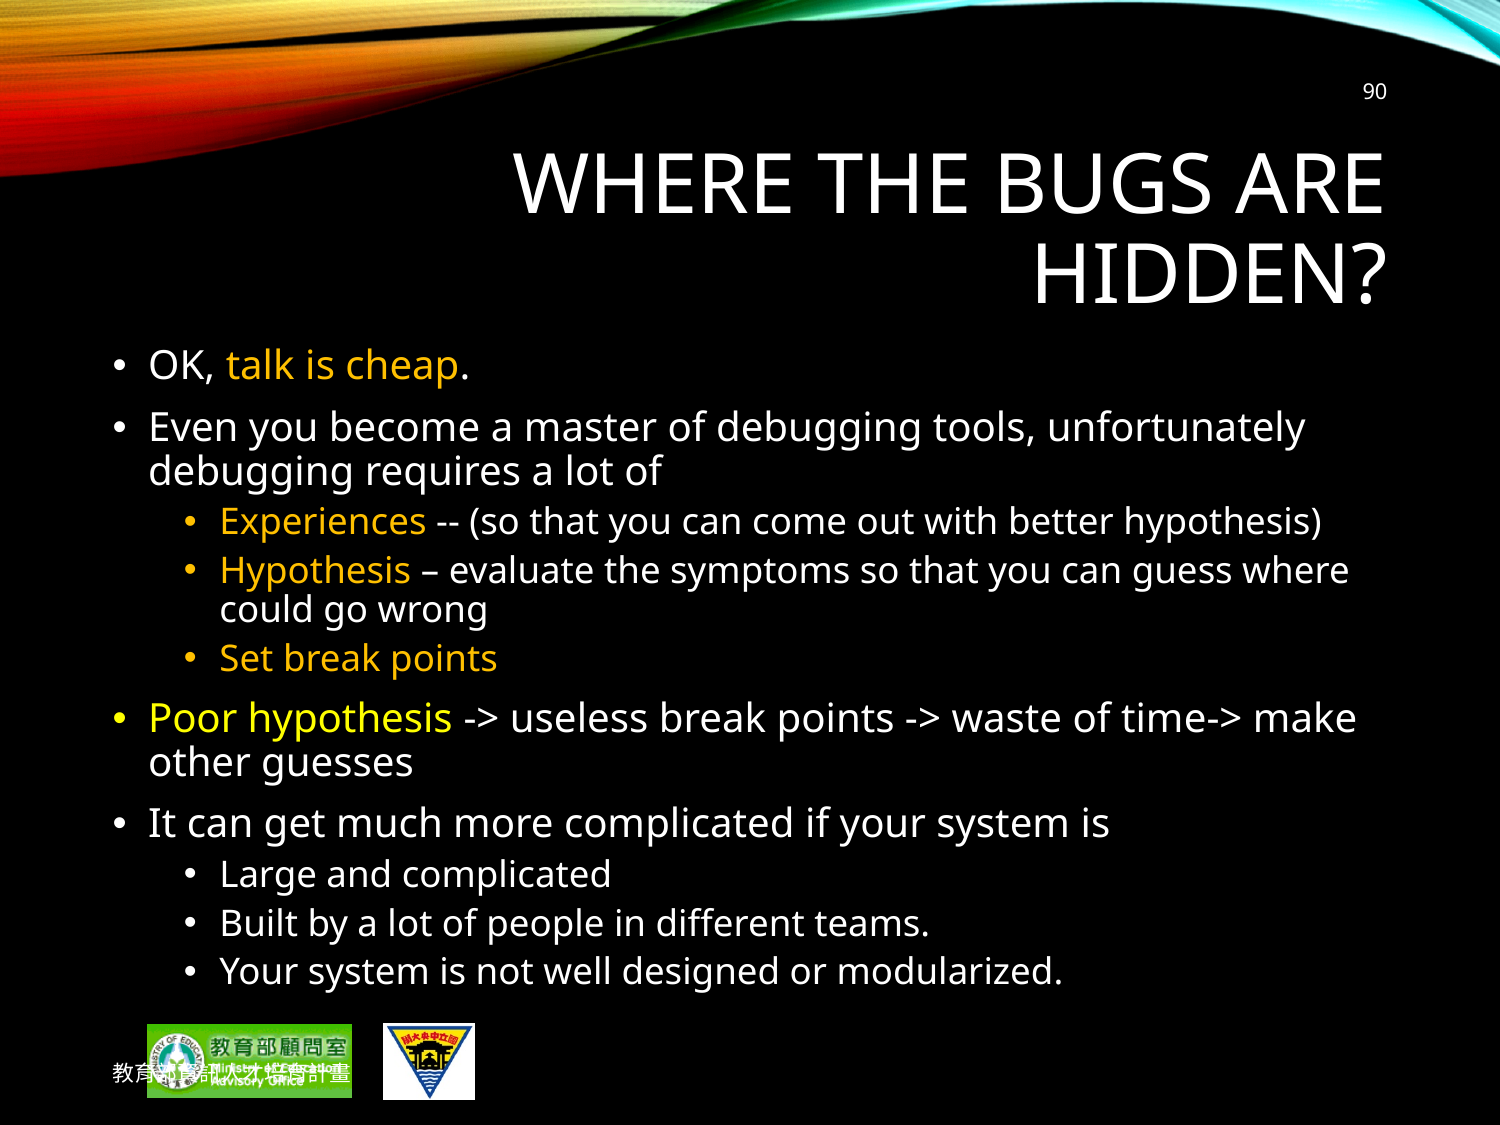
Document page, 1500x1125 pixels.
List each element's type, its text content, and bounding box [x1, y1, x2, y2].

title Where the bugs are hidden? [356, 125, 1403, 337]
list OK, talk is cheap. Even you become a master of debugging tools, unfortunately debugging requires a lot of Experiences -- (so that you can come out with better hypothesis) Hypothesis – evaluate the symptoms so that you can guess where could go wrong Set break points Poor hypothesis -> useless break points -> waste of time-> make other guesses It can get much more complicated if your system is Large and complicated Built by a lot of people in different teams. Your system is not well designed or modularized. [97, 337, 1403, 1005]
picture [383, 1023, 475, 1042]
picture [0, 0, 1500, 178]
slide_number 90 [1078, 62, 1403, 123]
picture [147, 1024, 352, 1042]
footer 教育部資訊人才培育計畫 [97, 1042, 1030, 1103]
